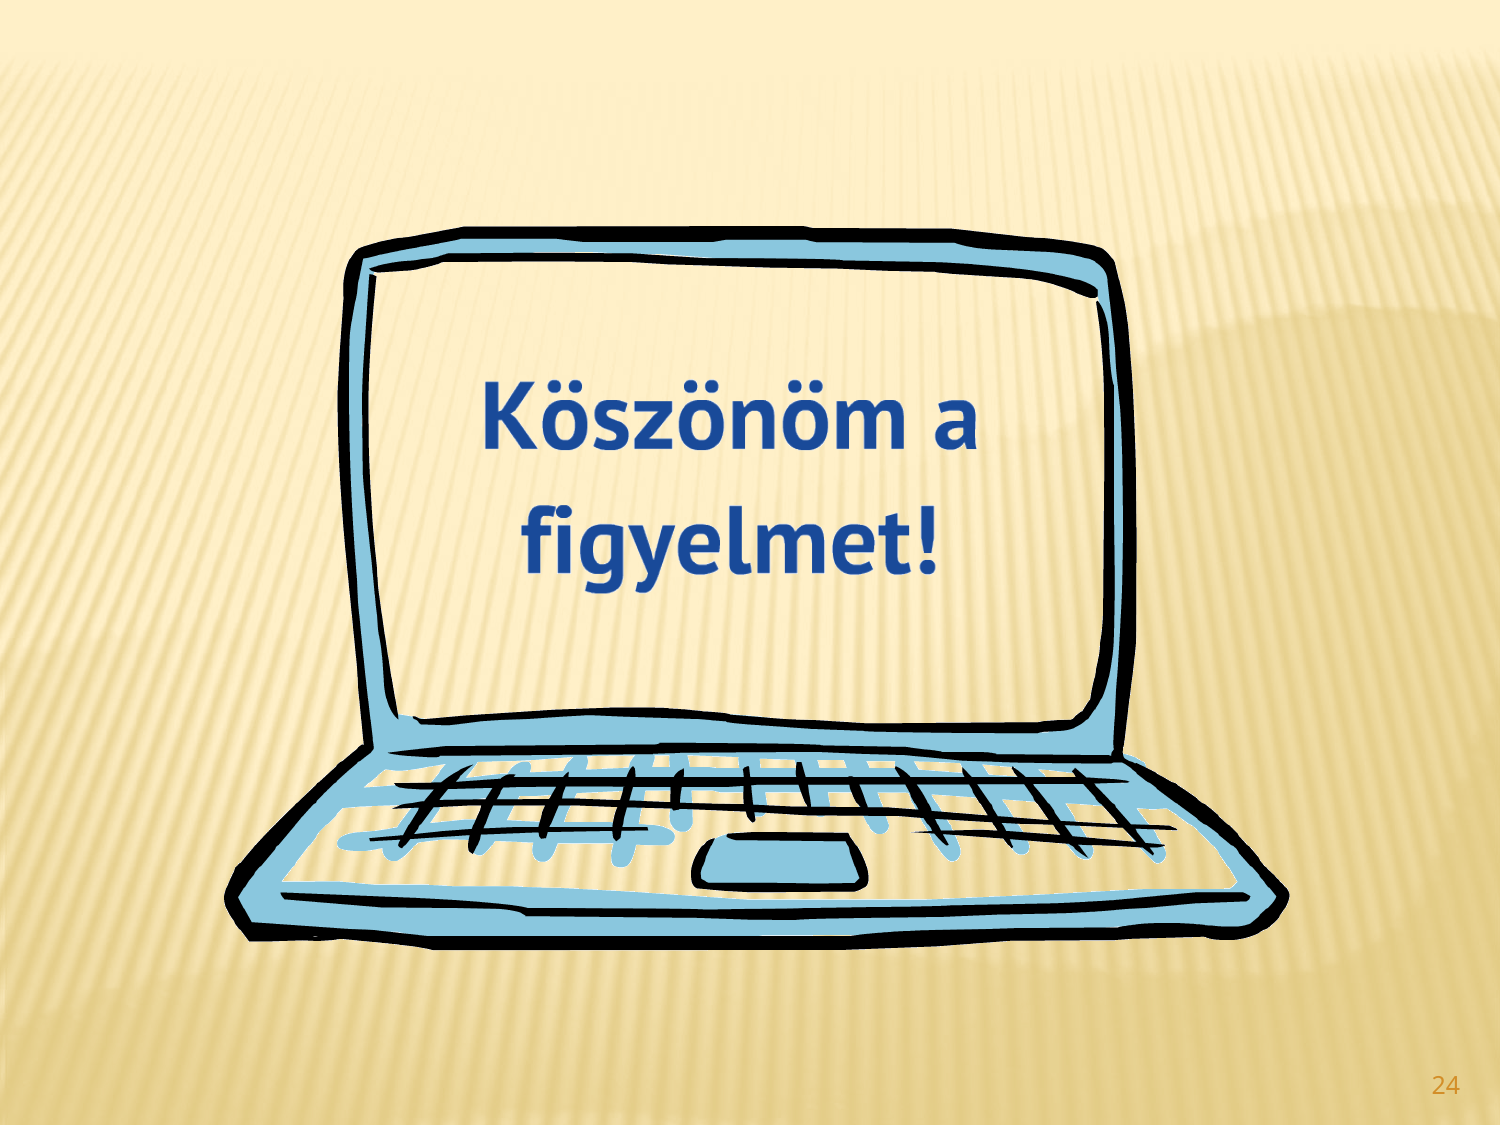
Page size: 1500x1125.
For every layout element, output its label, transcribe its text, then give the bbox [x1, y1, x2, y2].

picture [201, 201, 1314, 967]
slide_number 24 [1350, 1062, 1475, 1103]
